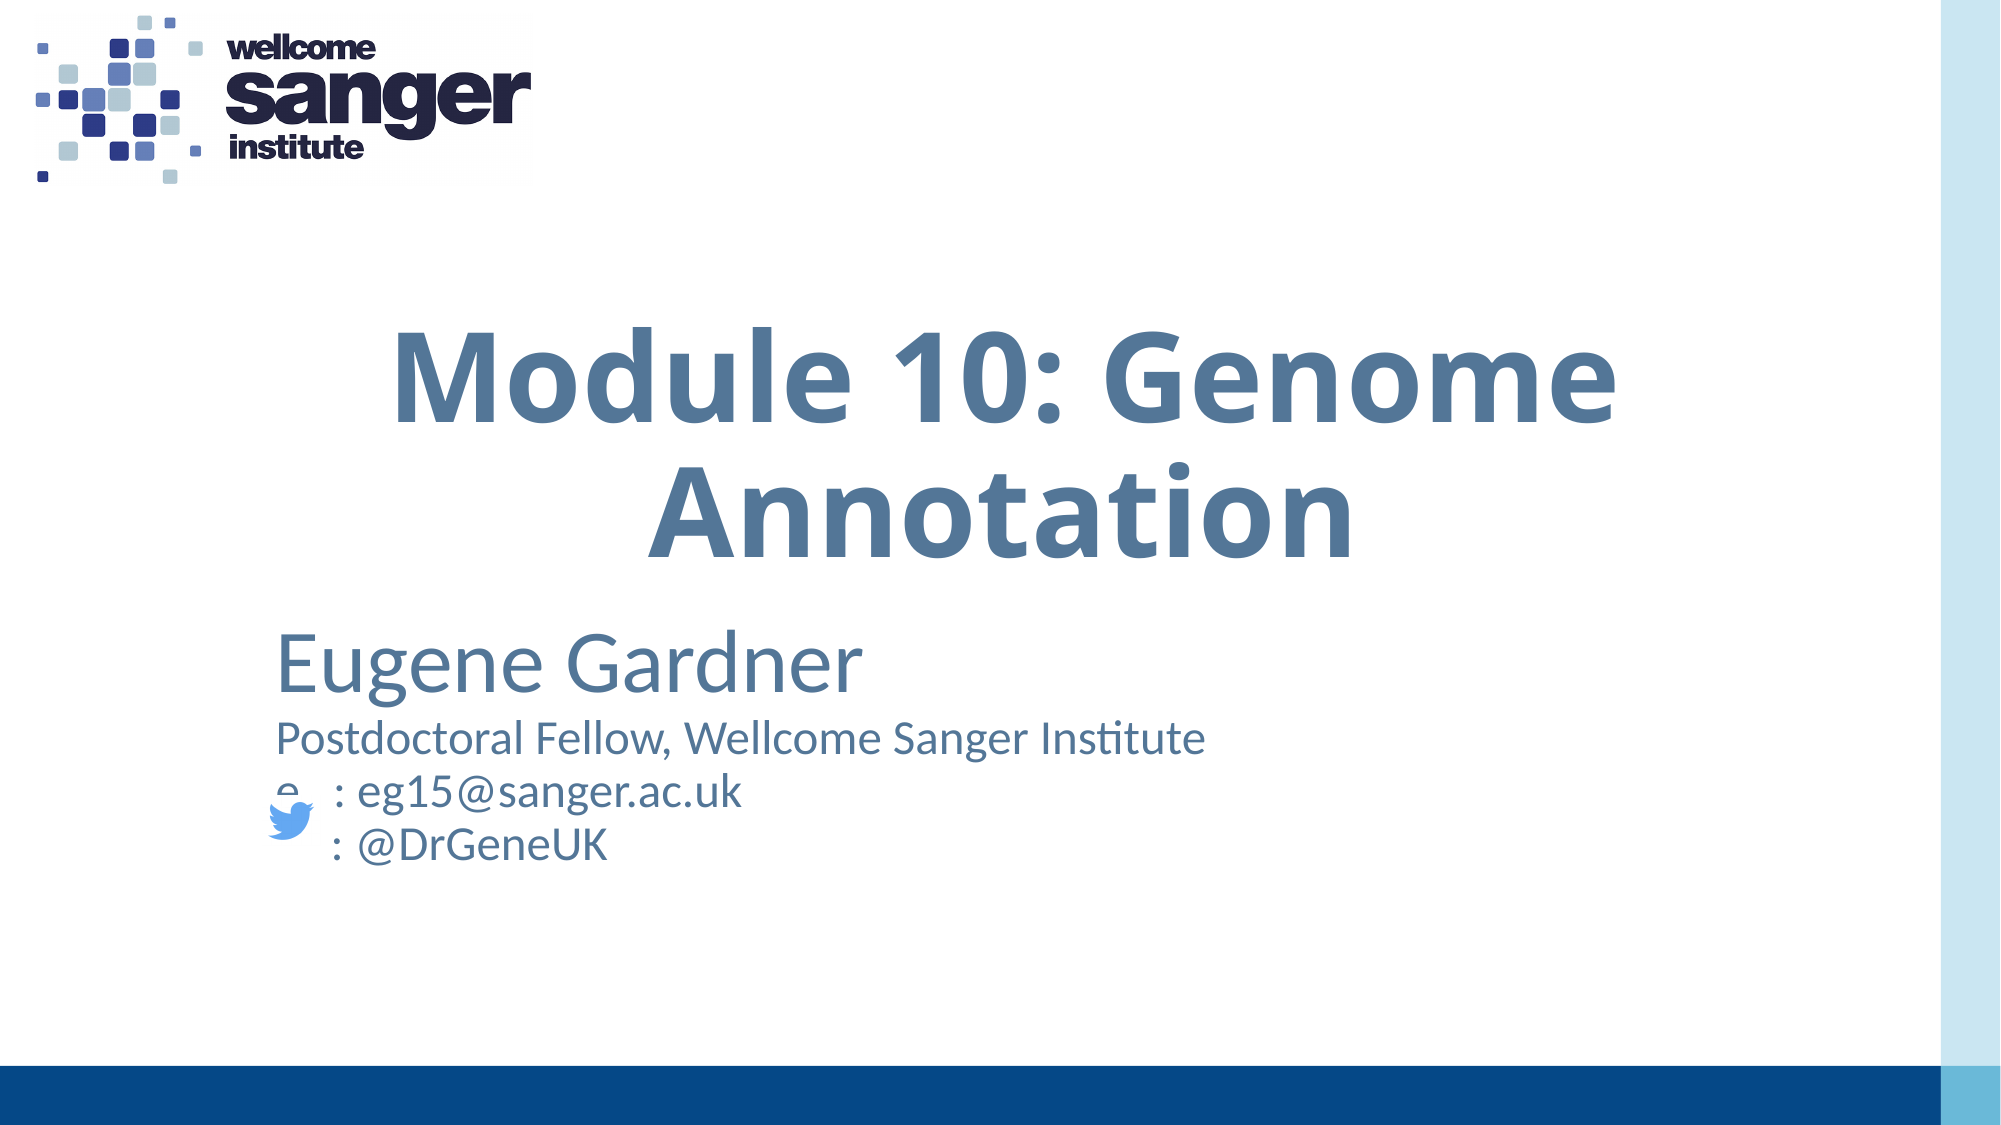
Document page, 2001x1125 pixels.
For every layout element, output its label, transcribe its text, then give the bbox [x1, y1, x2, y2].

picture [262, 795, 321, 846]
subtitle Eugene Gardner Postdoctoral Fellow, Wellcome Sanger Institute e : eg15@sanger.ac.uk : @DrGeneUK [254, 607, 1754, 880]
title Module 10: Genome Annotation [152, 200, 1856, 593]
picture [34, 13, 533, 186]
